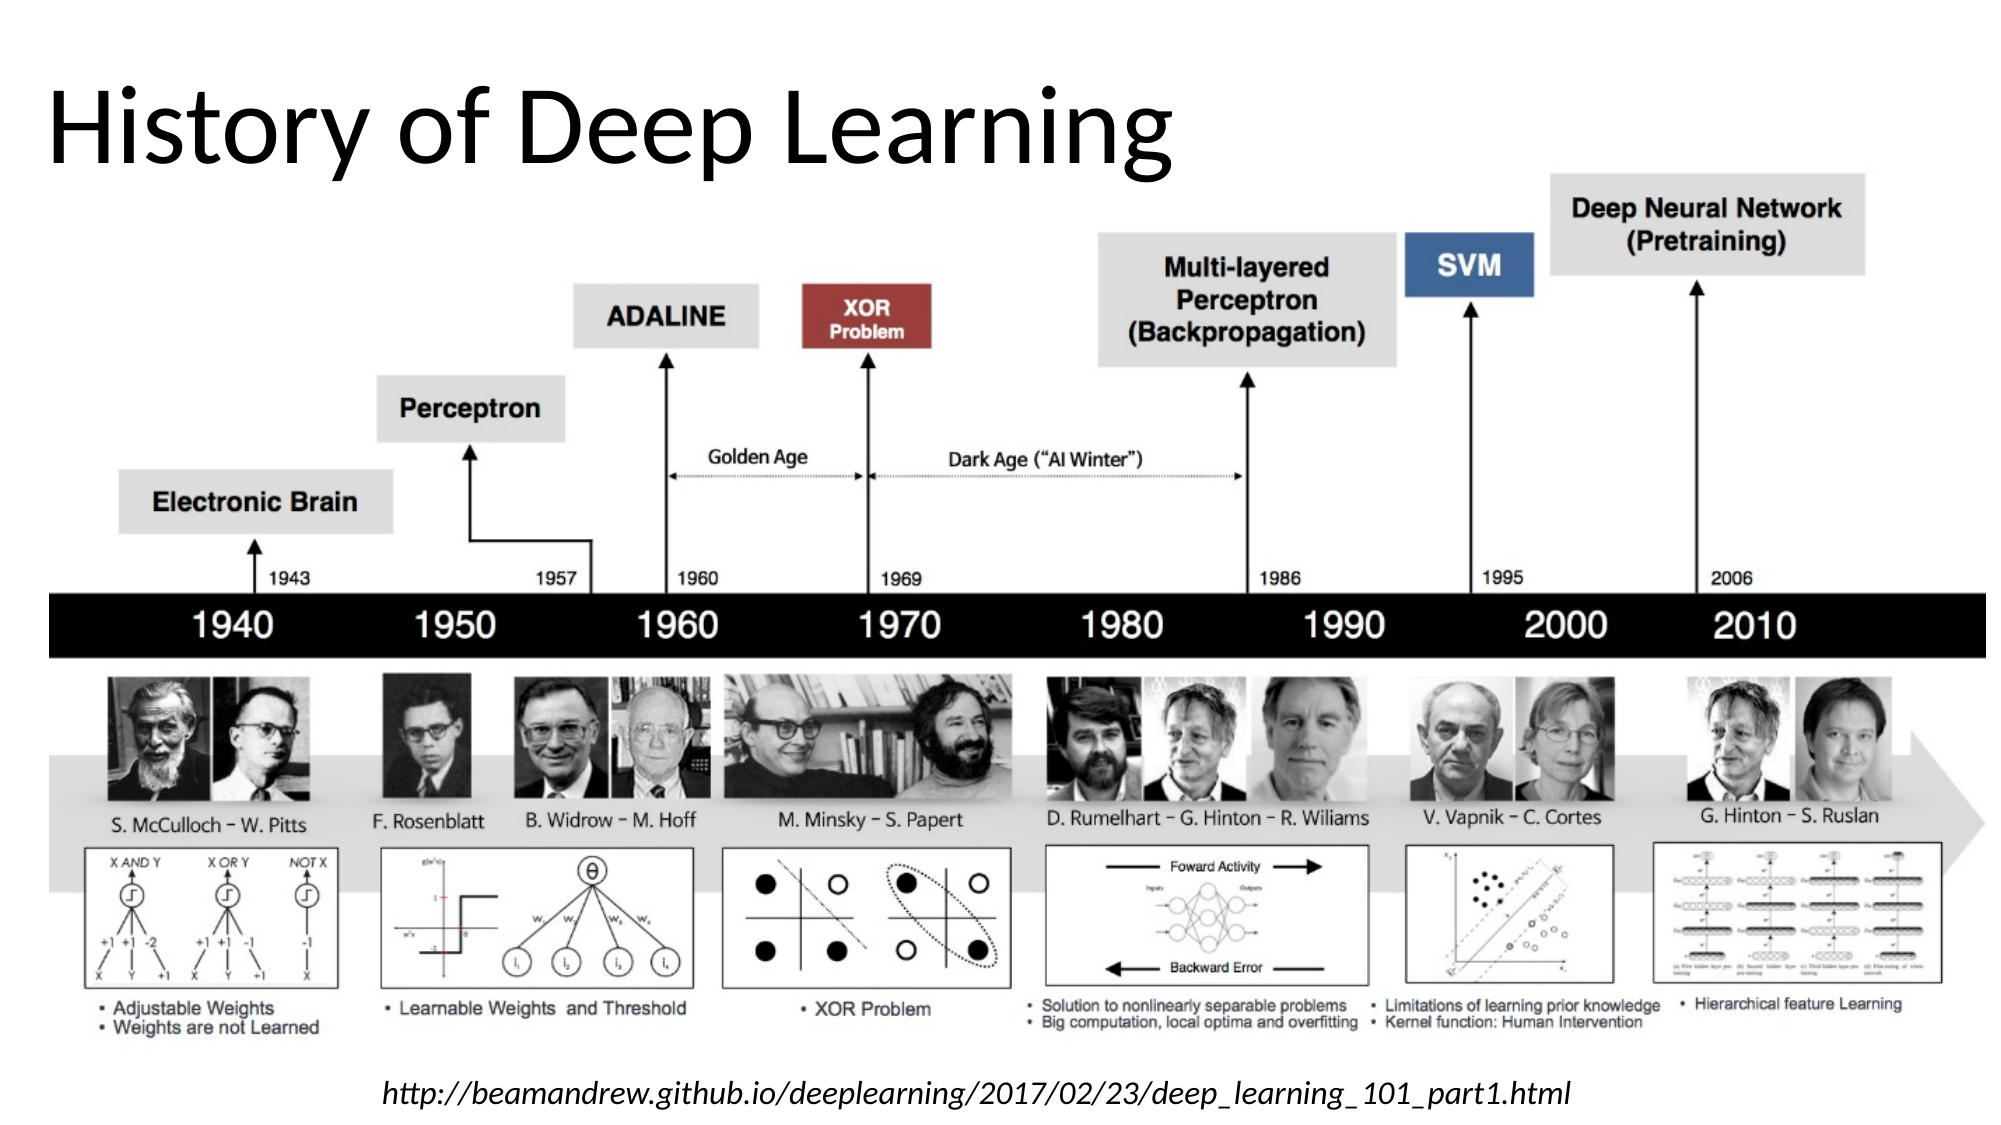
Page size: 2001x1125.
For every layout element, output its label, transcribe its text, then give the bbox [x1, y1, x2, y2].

picture [49, 154, 1986, 1065]
text_box History of Deep Learning [31, 43, 1491, 194]
text_box http://beamandrew.github.io/deeplearning/2017/02/23/deep_learning_101_part1.html [367, 1065, 1751, 1119]
